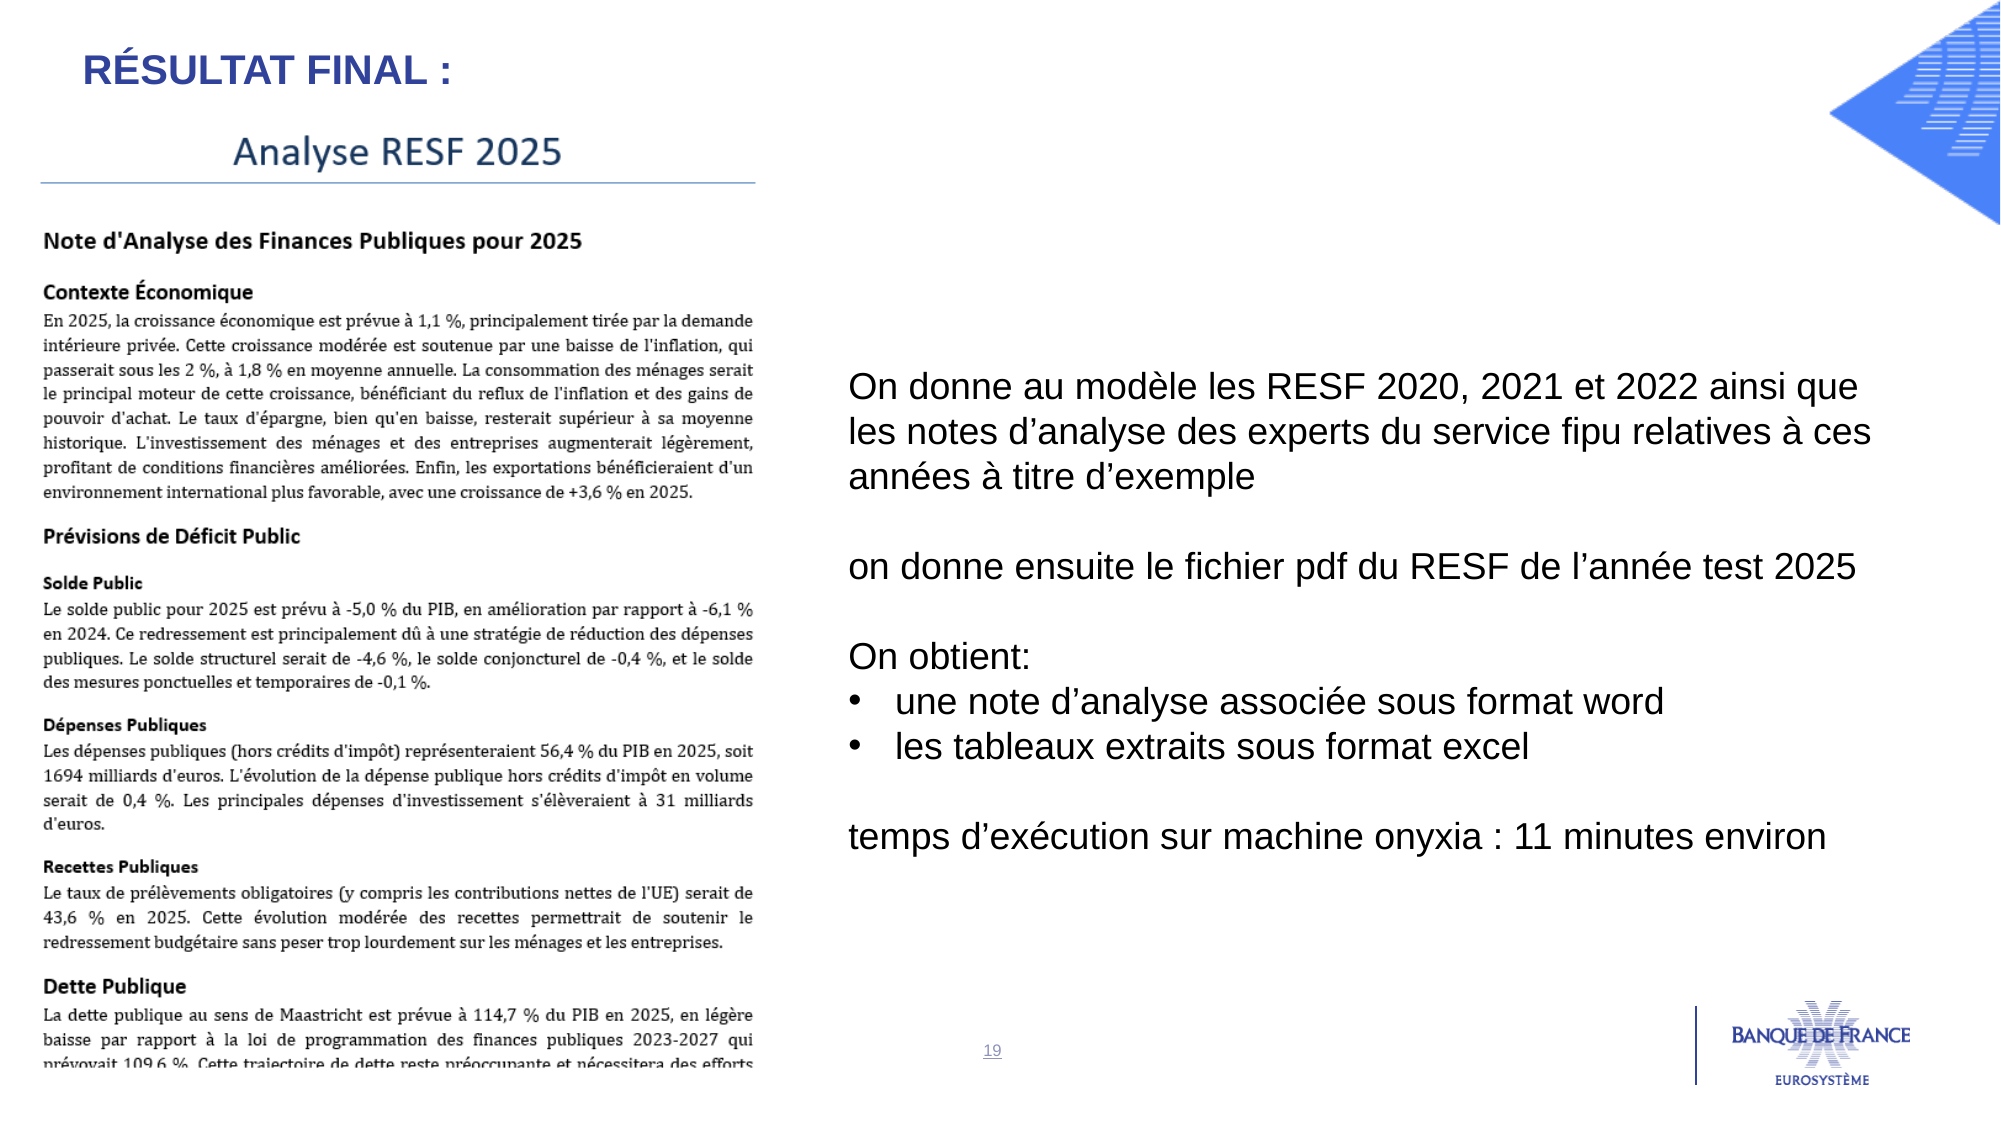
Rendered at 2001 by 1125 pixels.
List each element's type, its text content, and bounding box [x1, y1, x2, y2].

picture [1732, 1001, 1911, 1086]
picture [0, 101, 779, 1069]
list Résultat final : [67, 41, 1830, 102]
text_box On donne au modèle les RESF 2020, 2021 et 2022 ainsi que les notes d’analyse des experts du service fipu relatives à ces années à titre d’exemple on donne ensuite le fichier pdf du RESF de l’année test 2025 On obtient: une note d’analyse associée sous format word les tableaux extraits sous format excel temps d’exécution sur machine onyxia : 11 minutes environ [833, 354, 1929, 909]
slide_number 18 [967, 1019, 1033, 1080]
